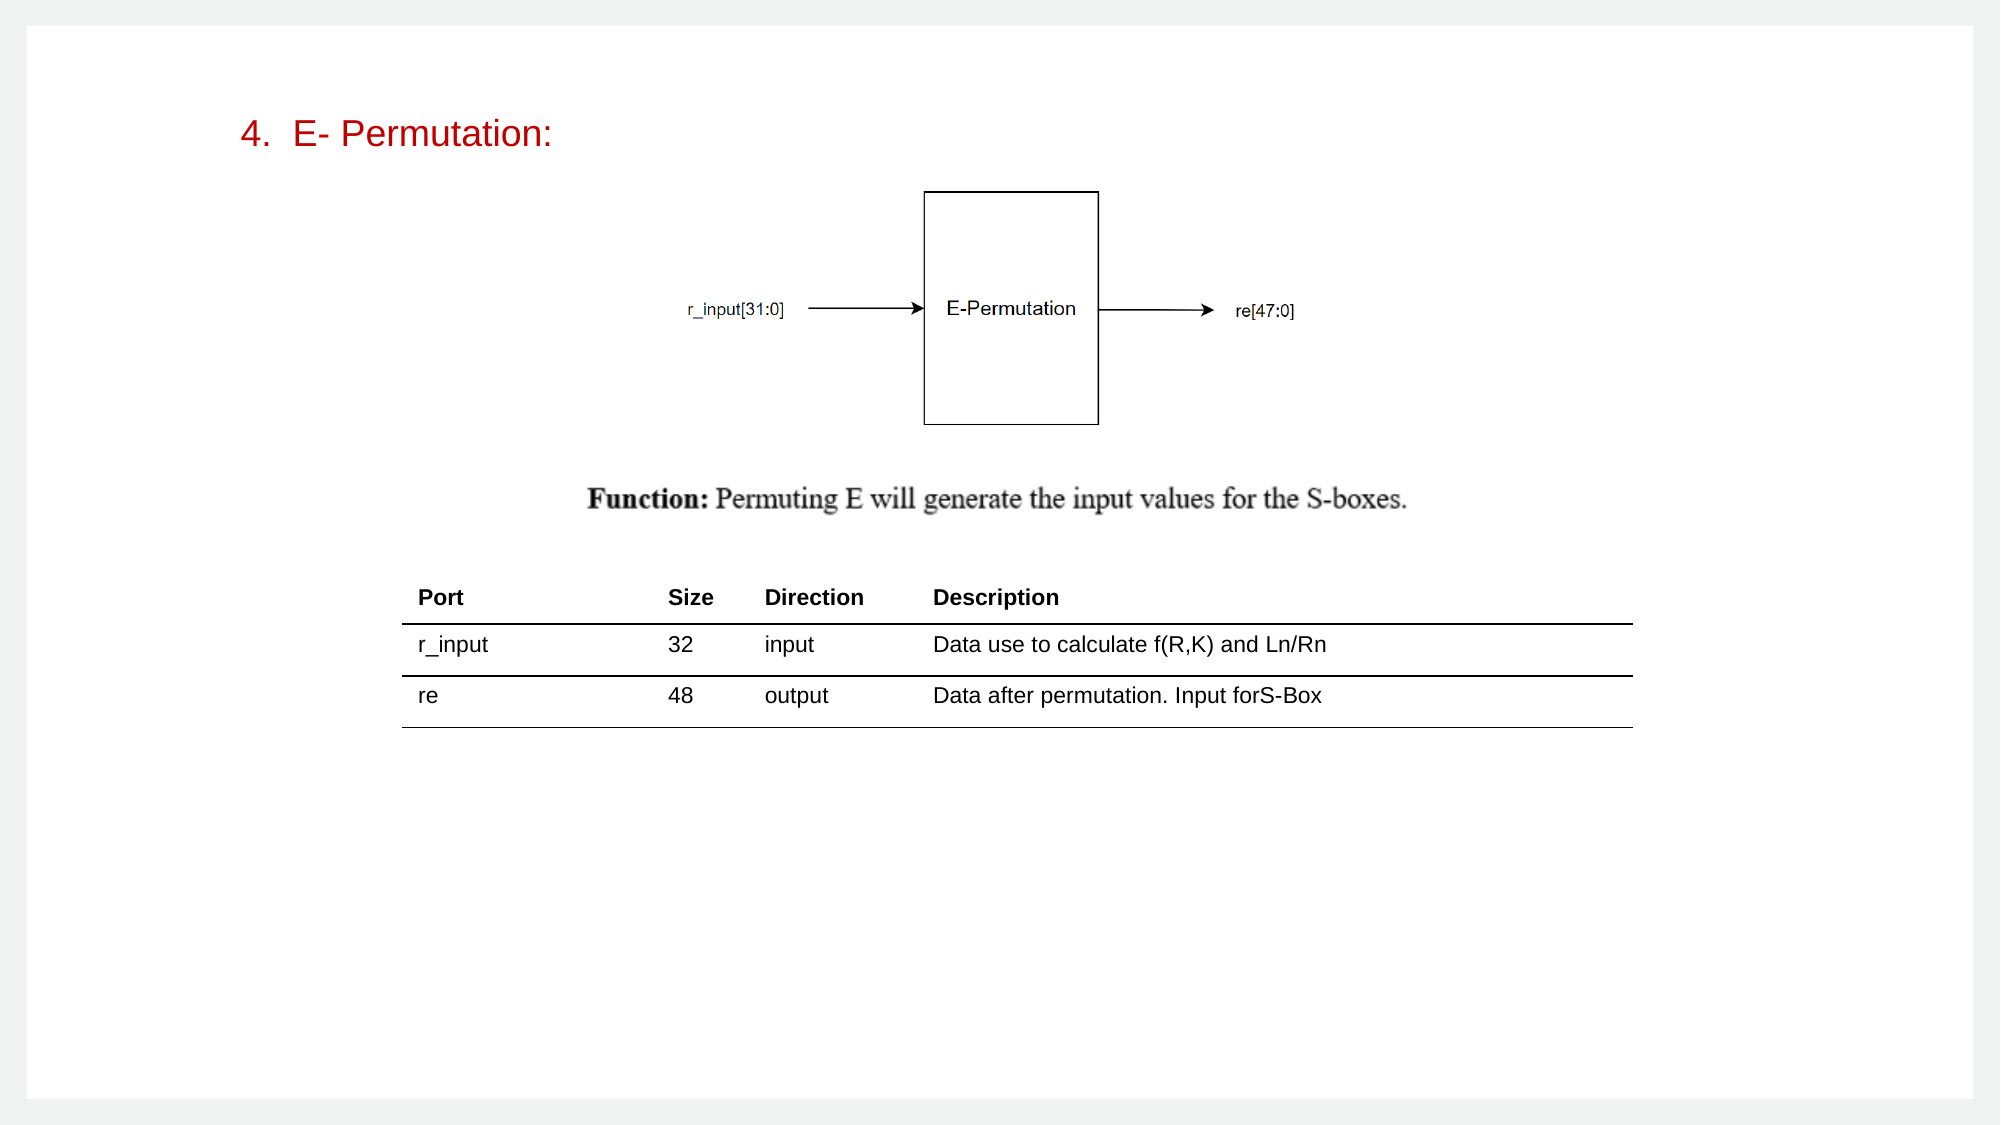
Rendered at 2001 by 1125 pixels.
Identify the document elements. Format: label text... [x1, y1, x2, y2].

table_cell re [404, 677, 653, 727]
table_cell Data after permutation. Input forS-Box [918, 677, 1631, 727]
text_box 4. E- Permutation: [225, 101, 579, 162]
picture [578, 477, 1420, 528]
table_header Direction [750, 578, 918, 623]
table_header Description [918, 578, 1631, 623]
table_header Size [653, 578, 750, 623]
table_cell 32 [653, 625, 750, 675]
table_cell 48 [653, 677, 750, 727]
table_cell input [750, 625, 918, 675]
table_cell r_input [404, 625, 653, 675]
table_cell output [750, 677, 918, 727]
table_header Port [404, 578, 653, 623]
picture [671, 160, 1329, 453]
table_cell Data use to calculate f(R,K) and Ln/Rn [918, 625, 1631, 675]
